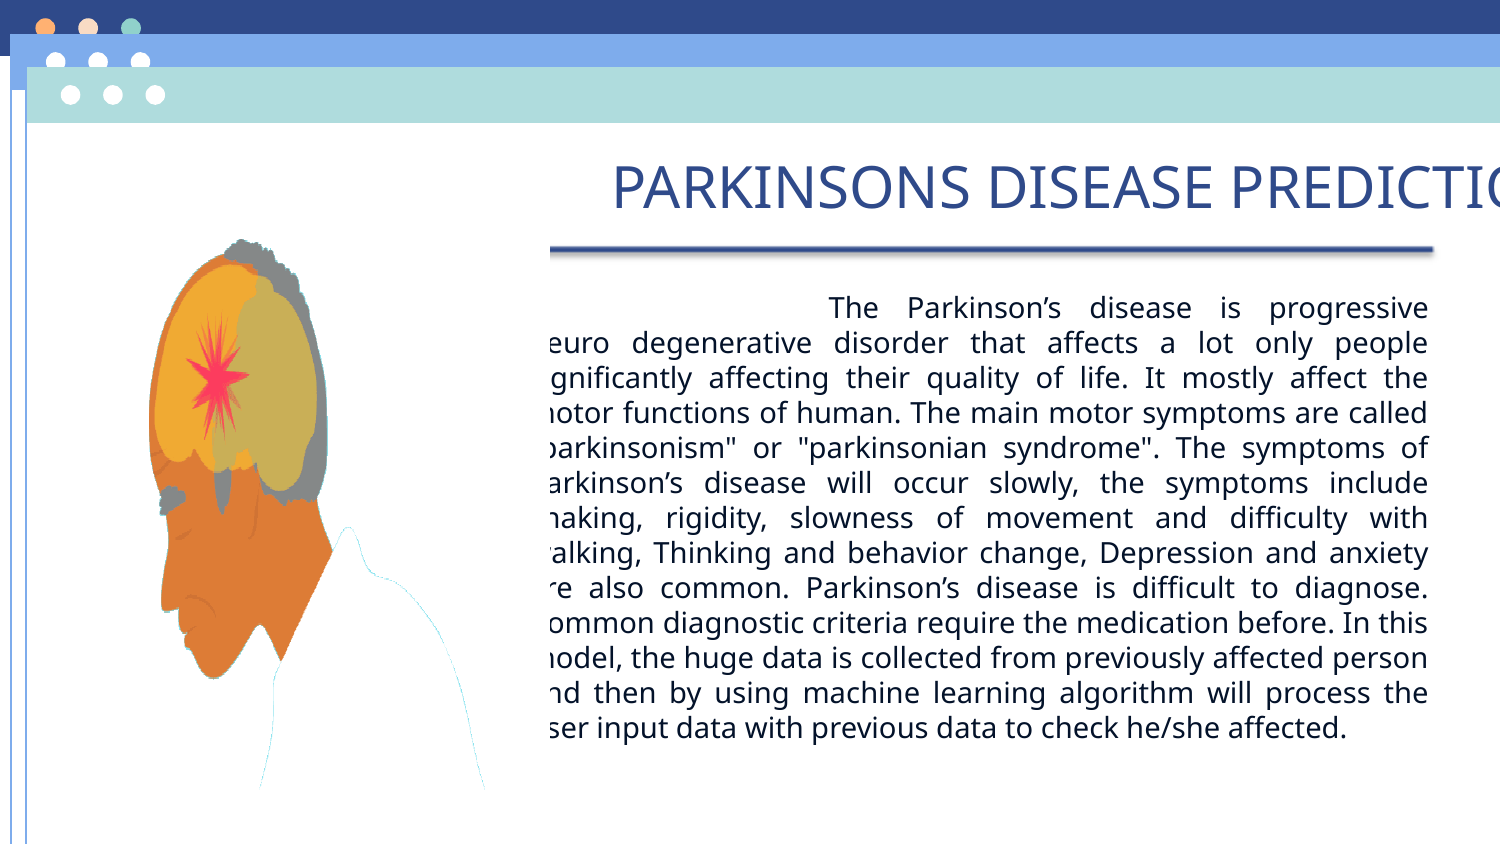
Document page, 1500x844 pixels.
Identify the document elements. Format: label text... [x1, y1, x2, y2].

text_box The Parkinson’s disease is progressive neuro degenerative disorder that affects a lot only people significantly affecting their quality of life. It mostly affect the motor functions of human. The main motor symptoms are called "parkinsonism" or "parkinsonian syndrome". The symptoms of Parkinson’s disease will occur slowly, the symptoms include shaking, rigidity, slowness of movement and difficulty with walking, Thinking and behavior change, Depression and anxiety are also common. Parkinson’s disease is difficult to diagnose. Common diagnostic criteria require the medication before. In this model, the huge data is collected from previously affected person and then by using machine learning algorithm will process the user input data with previous data to check he/she affected. [554, 282, 1444, 662]
picture [40, 195, 1445, 791]
text_box PARKINSONS DISEASE PREDICTION [597, 142, 1500, 283]
